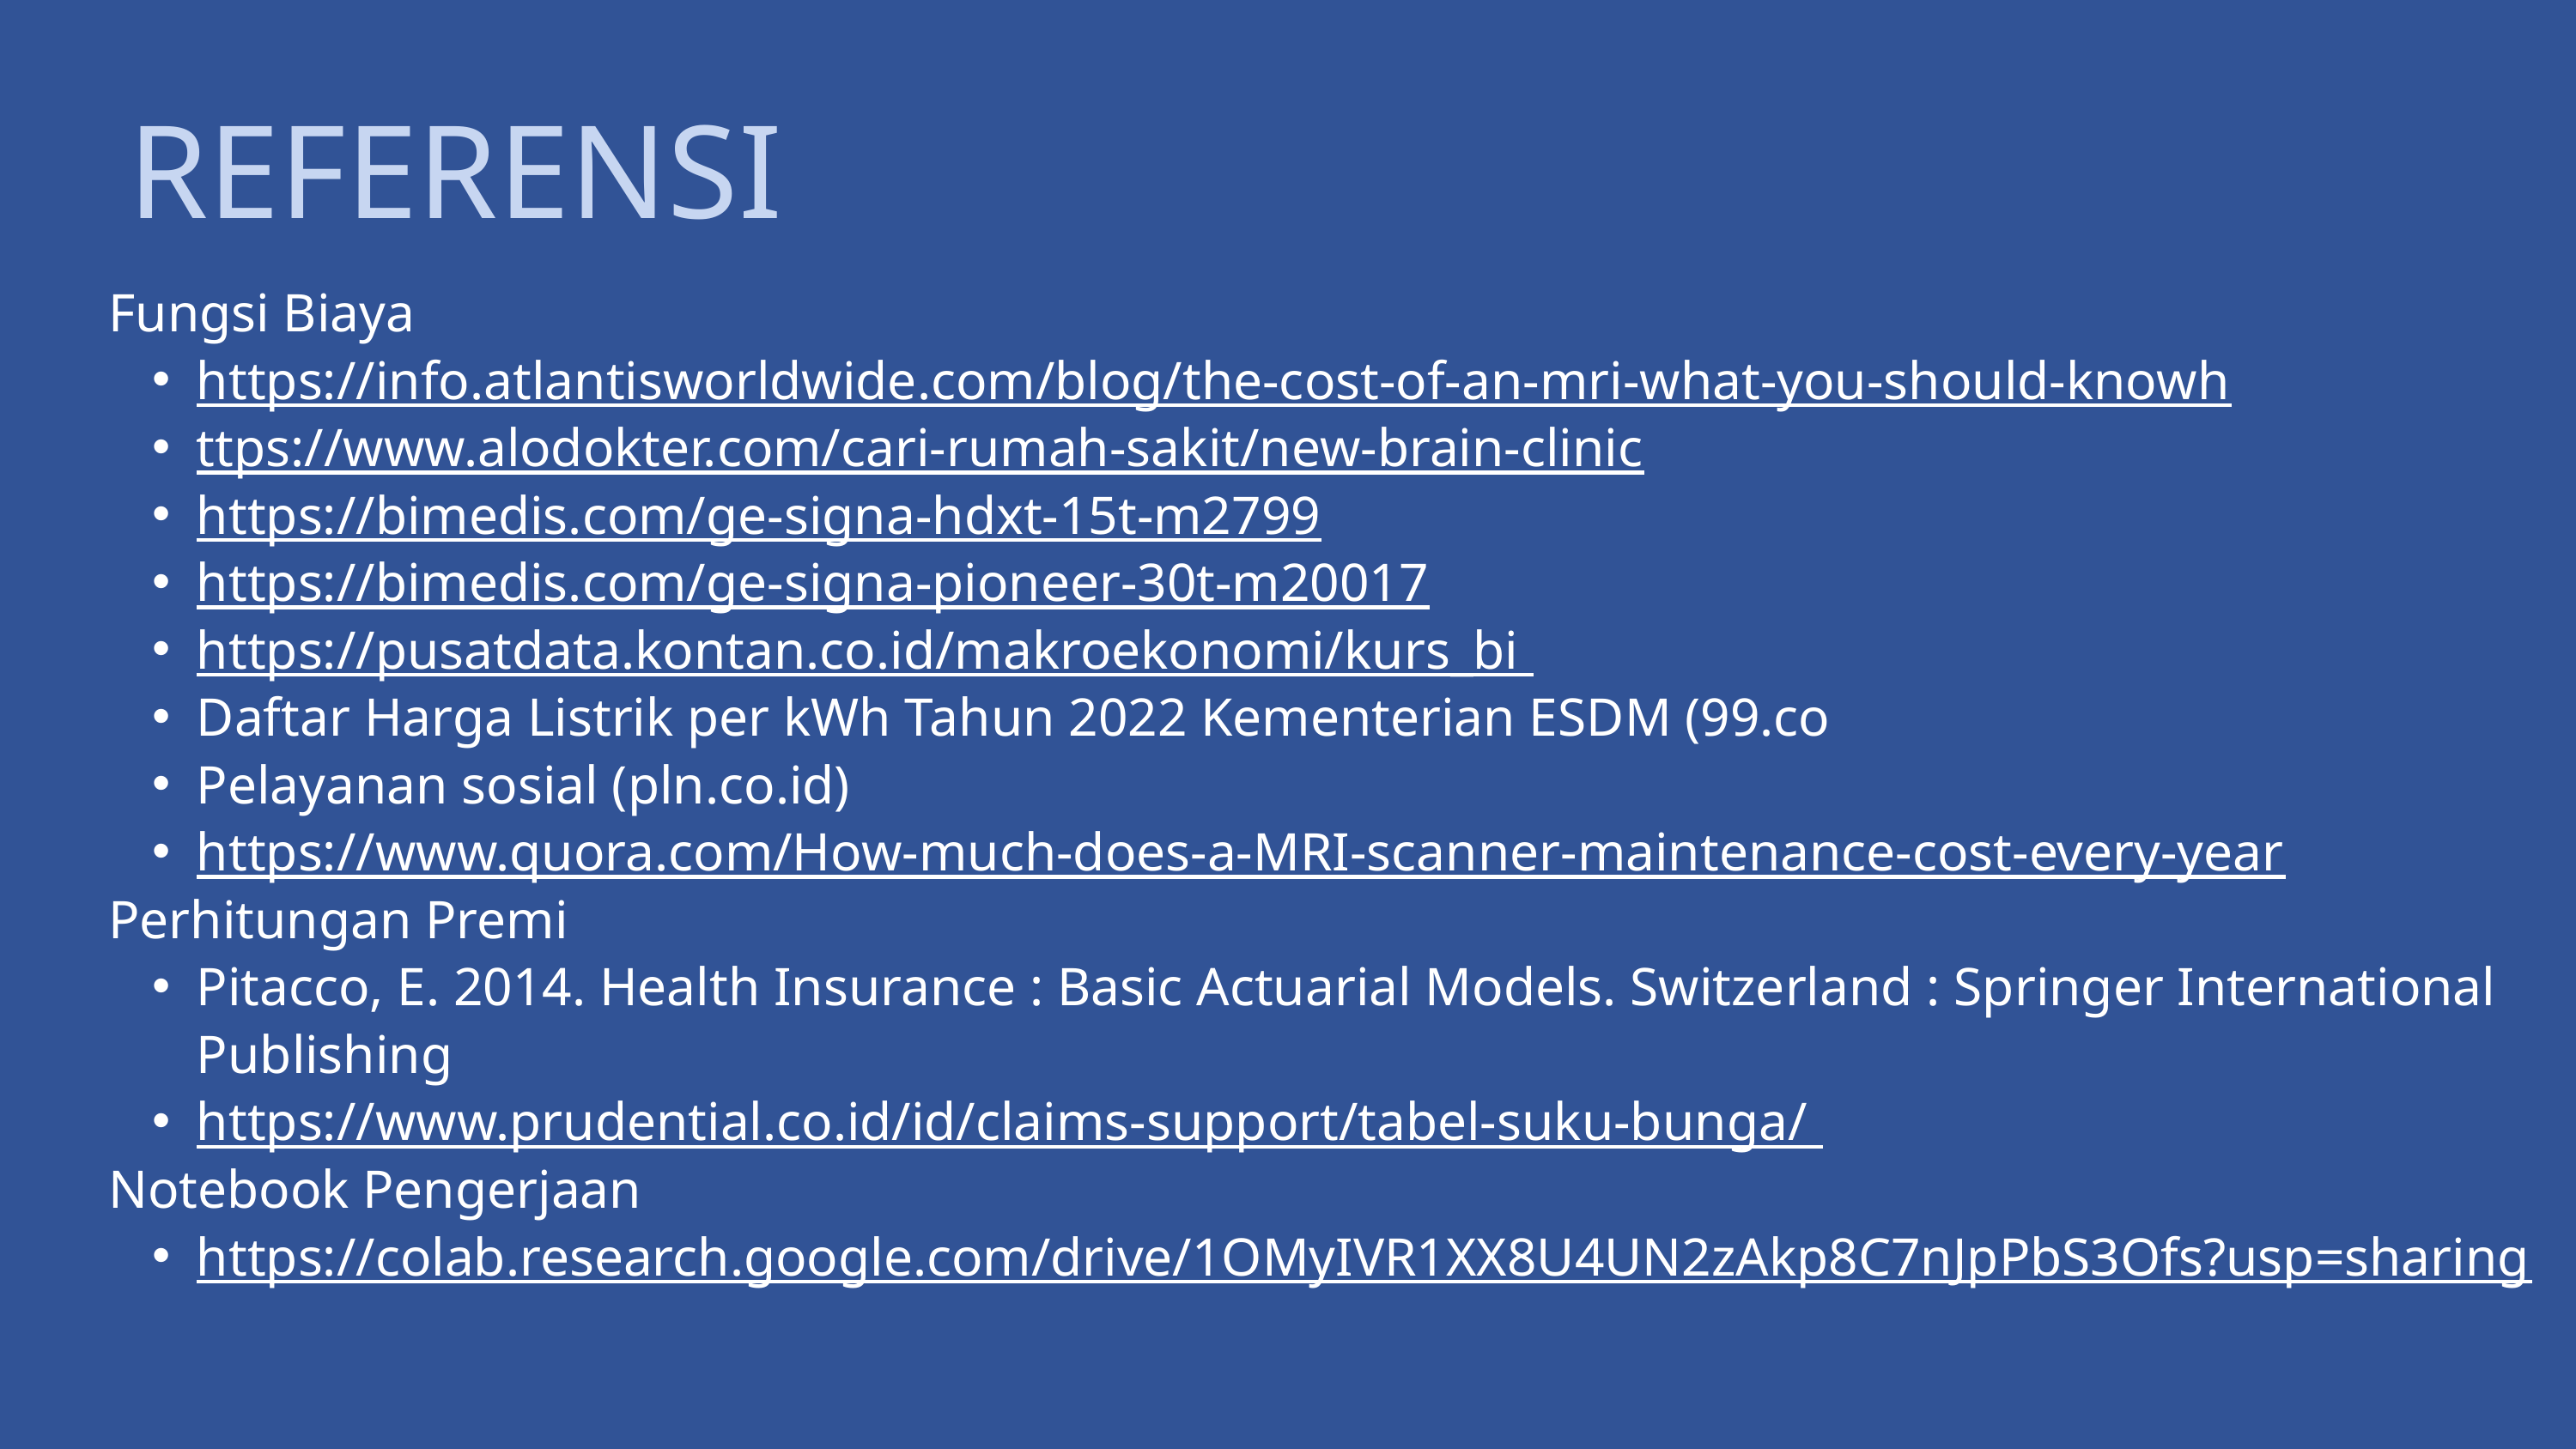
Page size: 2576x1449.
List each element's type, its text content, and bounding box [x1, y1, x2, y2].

text_box REFERENSI [40, 89, 870, 245]
text_box Fungsi Biaya https://info.atlantisworldwide.com/blog/the-cost-of-an-mri-what-you-should-knowh ttps://www.alodokter.com/cari-rumah-sakit/new-brain-clinic https://bimedis.com/ge-signa-hdxt-15t-m2799 https://bimedis.com/ge-signa-pioneer-30t-m20017 https://pusatdata.kontan.co.id/makroekonomi/kurs_bi Daftar Harga Listrik per kWh Tahun 2022 Kementerian ESDM (99.co Pelayanan sosial (pln.co.id) https://www.quora.com/How-much-does-a-MRI-scanner-maintenance-cost-every-year Perhitungan Premi Pitacco, E. 2014. Health Insurance : Basic Actuarial Models. Switzerland : Springer International Publishing https://www.prudential.co.id/id/claims-support/tabel-suku-bunga/ Notebook Pengerjaan https://colab.research.google.com/drive/1OMyIVR1XX8U4UN2zAkp8C7nJpPbS3Ofs?usp=sharing [108, 274, 2540, 1422]
